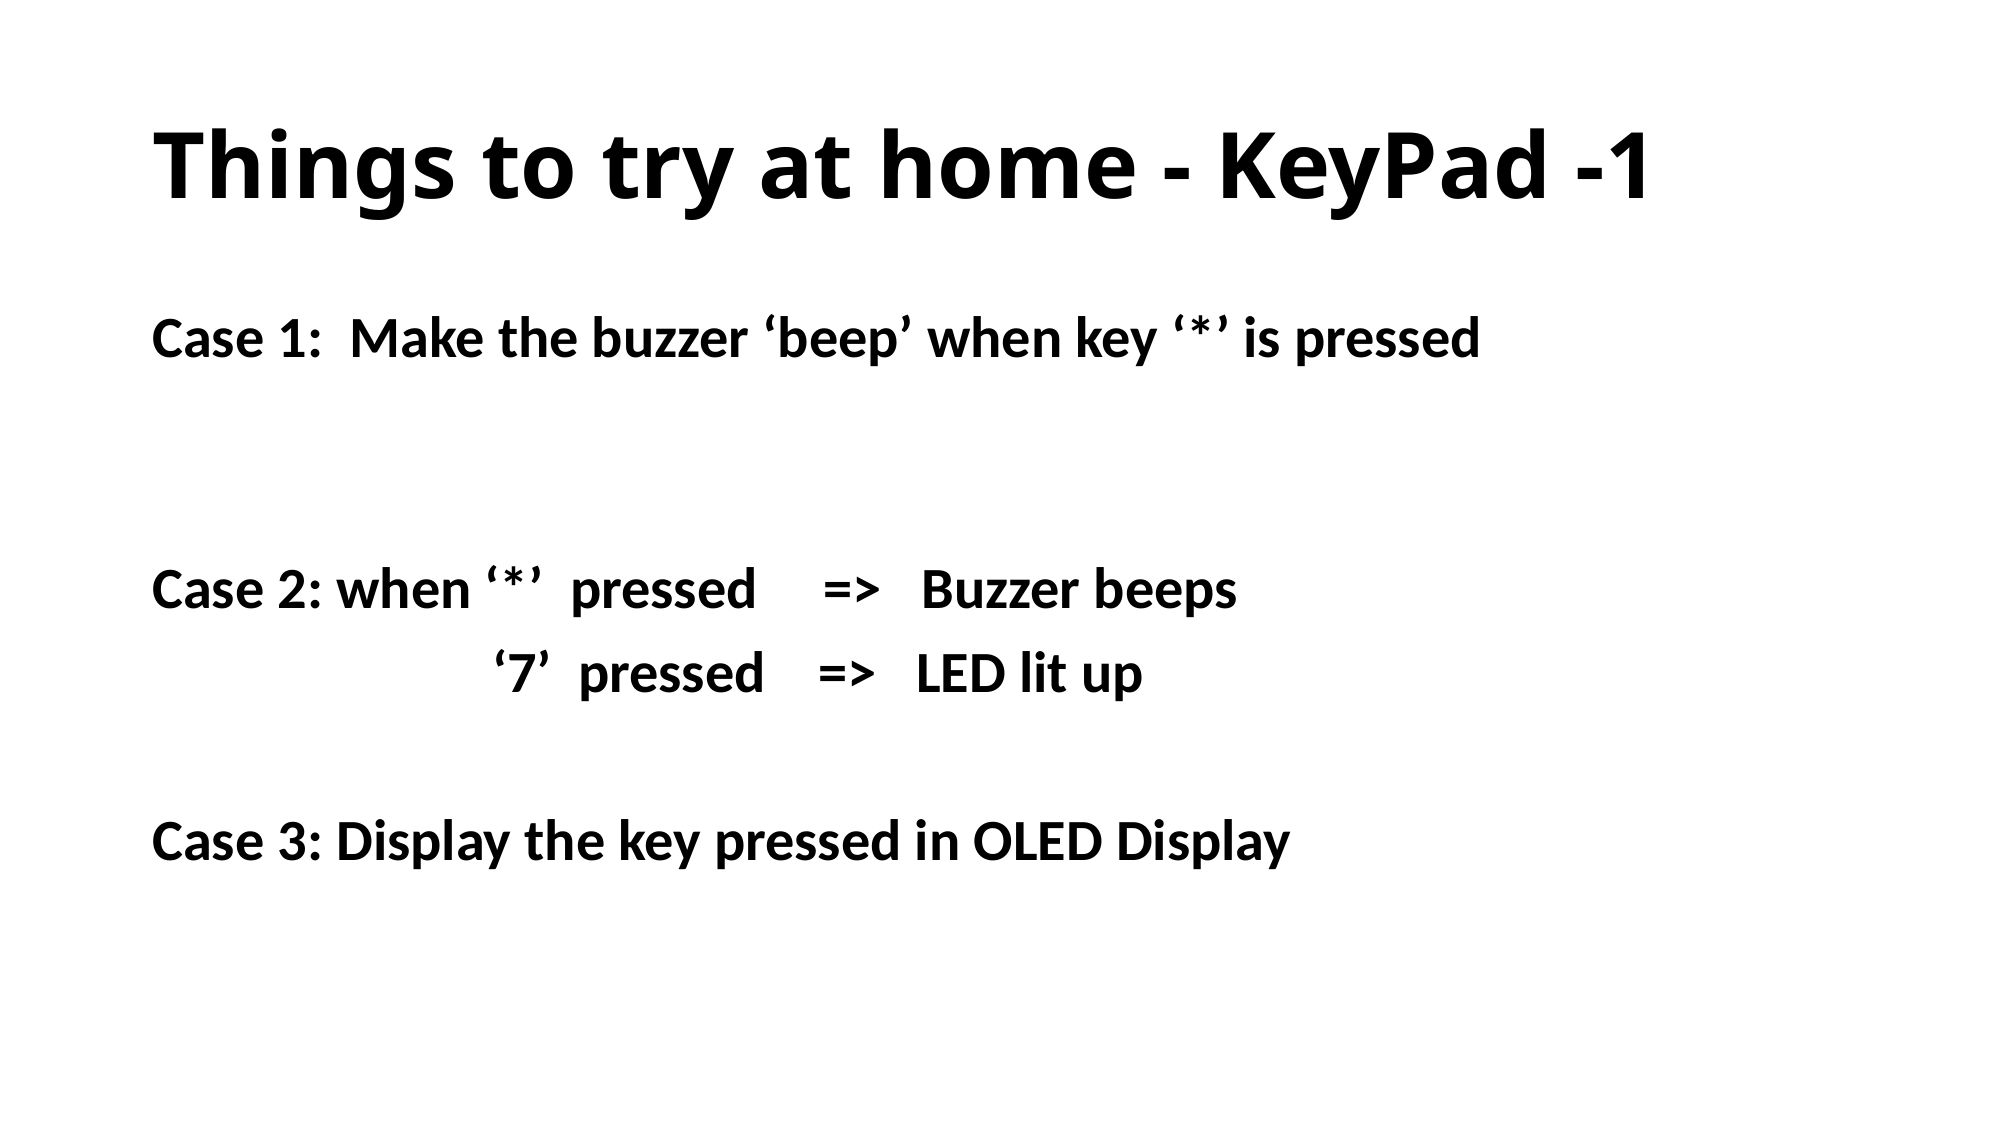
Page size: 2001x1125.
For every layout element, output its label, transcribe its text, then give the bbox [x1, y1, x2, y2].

list Case 1: Make the buzzer ‘beep’ when key ‘*’ is pressed Case 2: when ‘*’ pressed => Buzzer beeps ‘7’ pressed => LED lit up Case 3: Display the key pressed in OLED Display [137, 299, 1863, 1014]
title Things to try at home - KeyPad -1 [137, 59, 1863, 278]
